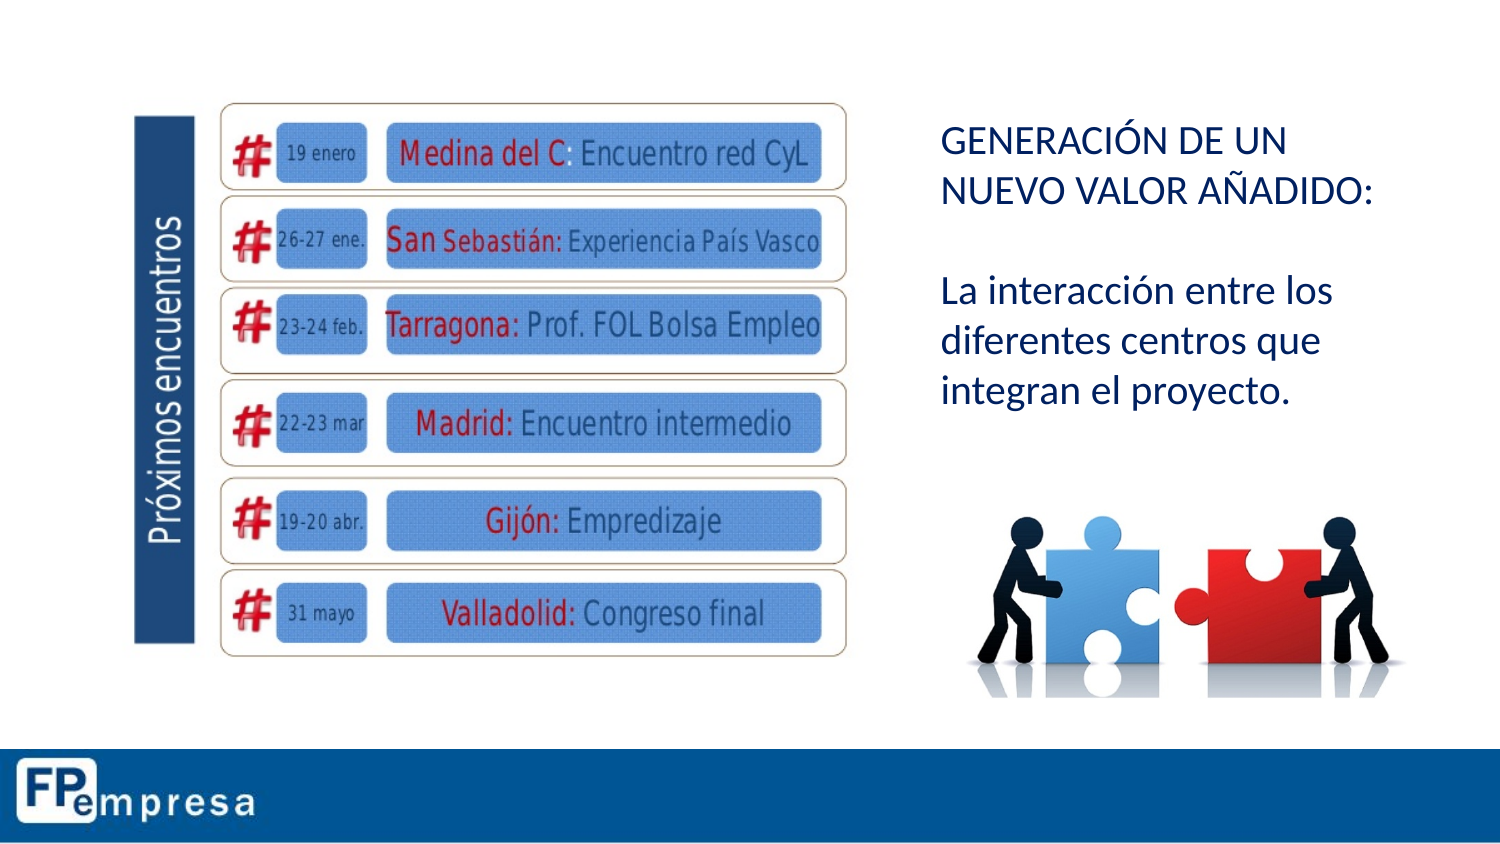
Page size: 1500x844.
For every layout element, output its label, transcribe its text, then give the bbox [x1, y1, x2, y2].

picture [23, 58, 933, 704]
text_box GENERACIÓN DE UN NUEVO VALOR AÑADIDO: La interacción entre los diferentes centros que integran el proyecto. [937, 105, 1430, 421]
picture [948, 468, 1419, 702]
picture [0, 749, 1500, 844]
